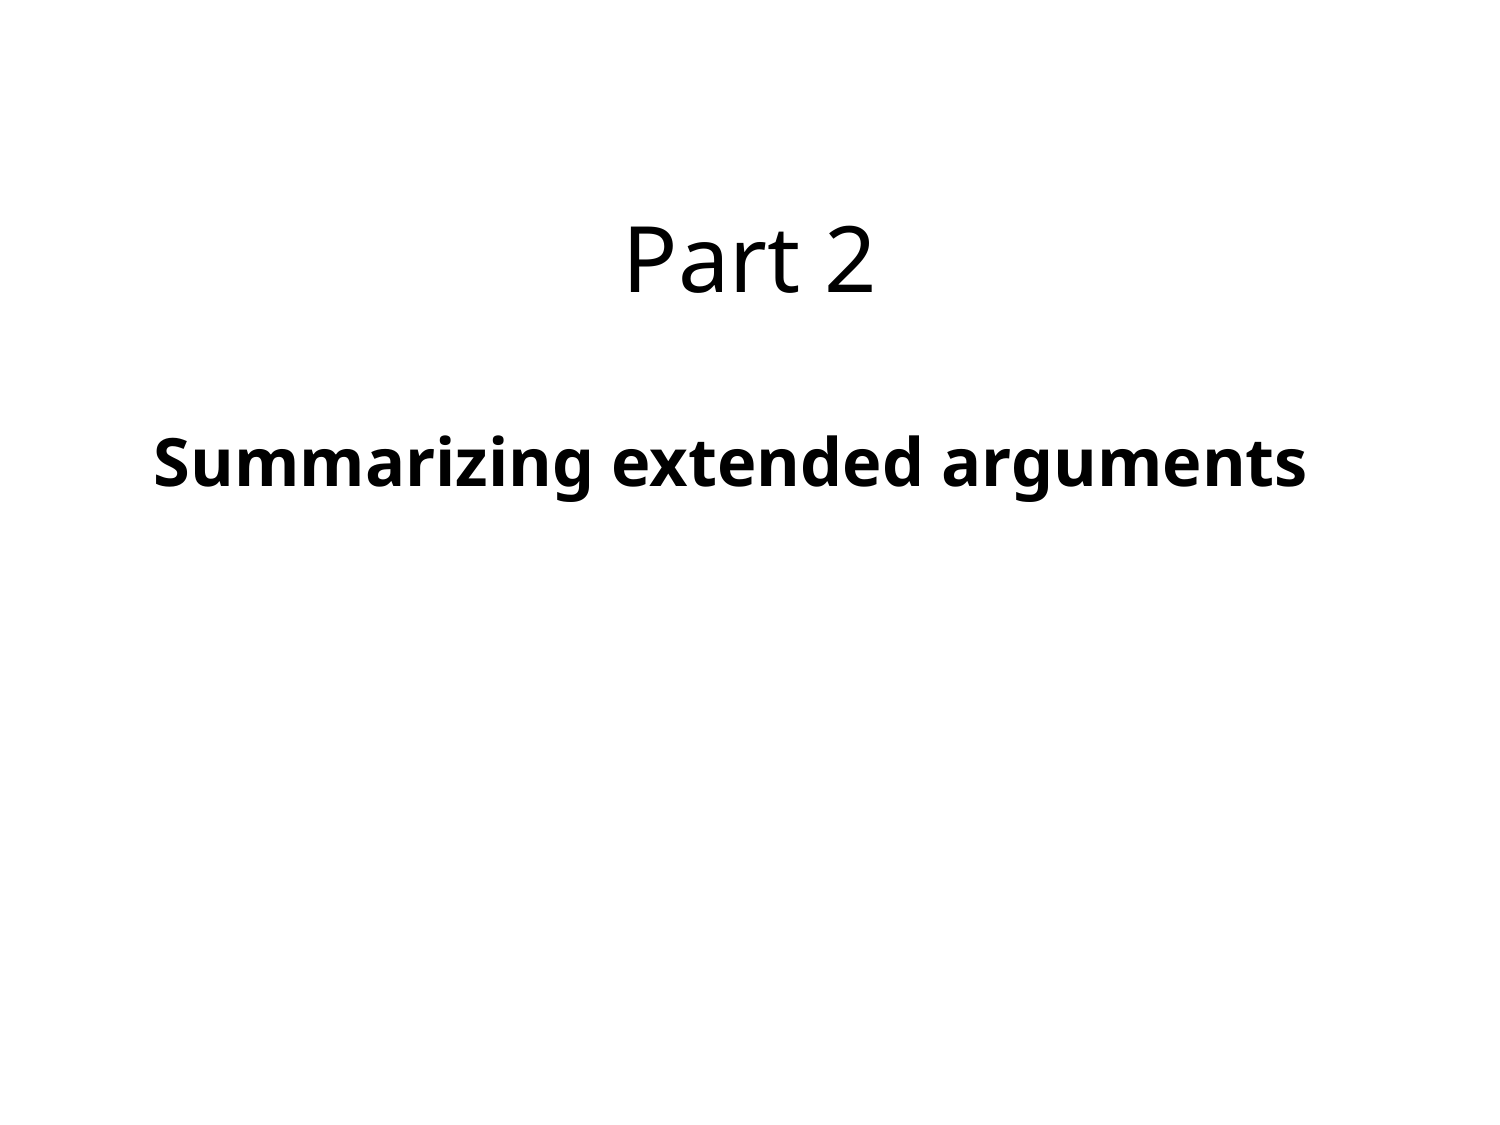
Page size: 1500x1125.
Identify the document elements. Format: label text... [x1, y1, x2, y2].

subtitle Summarizing extended arguments [50, 412, 1413, 811]
title Part 2 [112, 137, 1388, 375]
